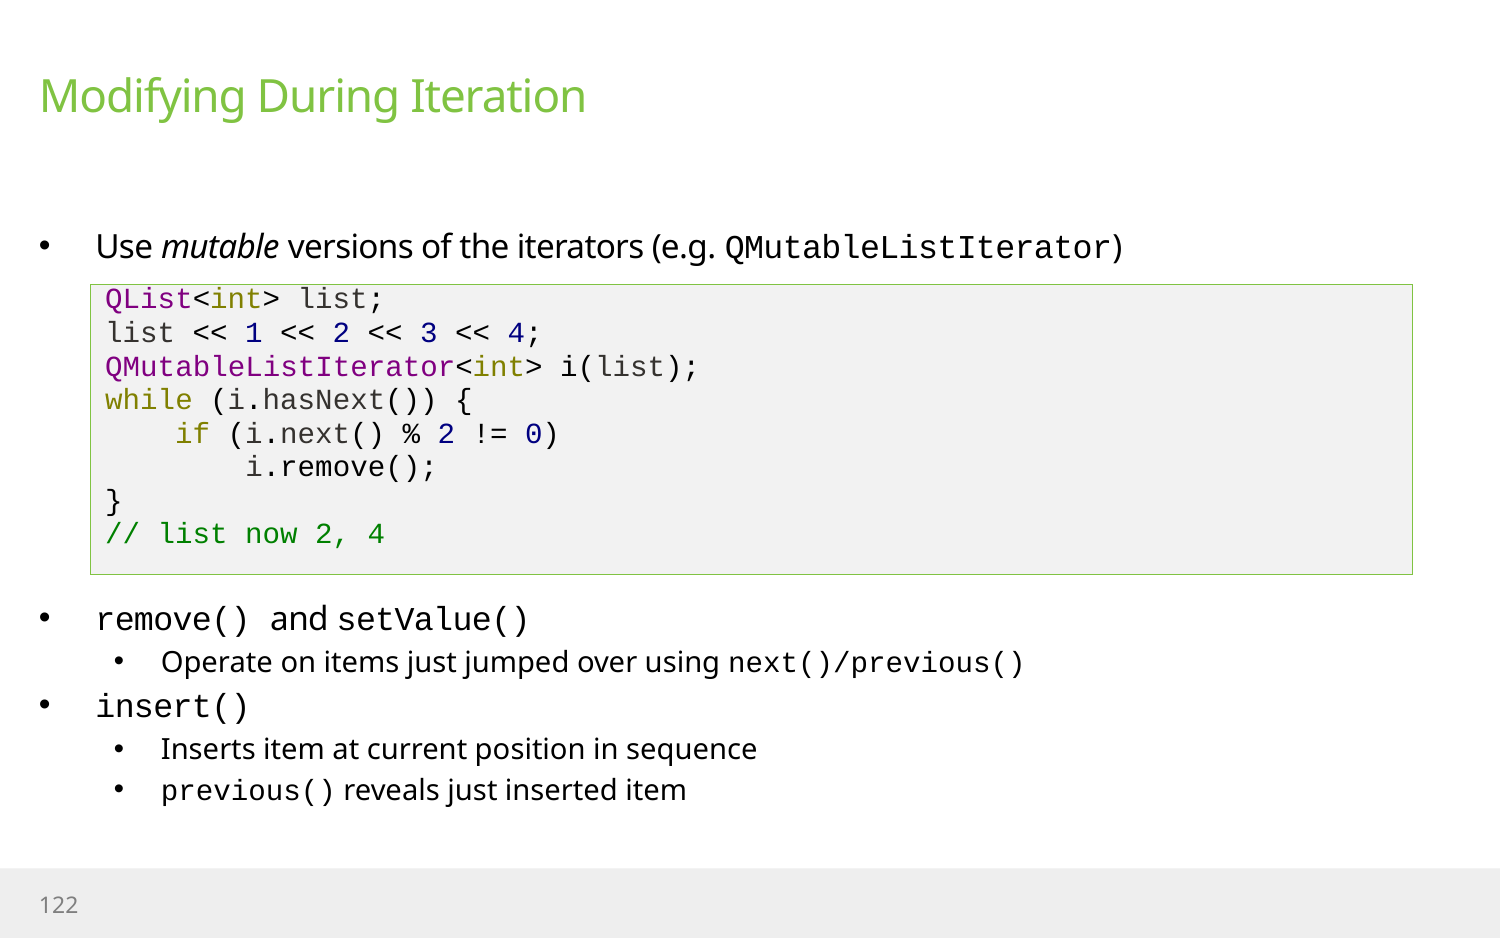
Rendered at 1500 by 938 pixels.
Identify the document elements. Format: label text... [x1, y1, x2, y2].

list Use mutable versions of the iterators (e.g. QMutableListIterator) remove() and setValue() Operate on items just jumped over using next()/previous() insert() Inserts item at current position in sequence previous() reveals just inserted item [39, 224, 1471, 846]
slide_number 122 [39, 892, 410, 921]
text_box QList<int> list; list << 1 << 2 << 3 << 4; QMutableListIterator<int> i(list); while (i.hasNext()) { if (i.next() % 2 != 0) i.remove(); } // list now 2, 4 [90, 284, 1413, 575]
title Modifying During Iteration [39, 66, 1052, 195]
